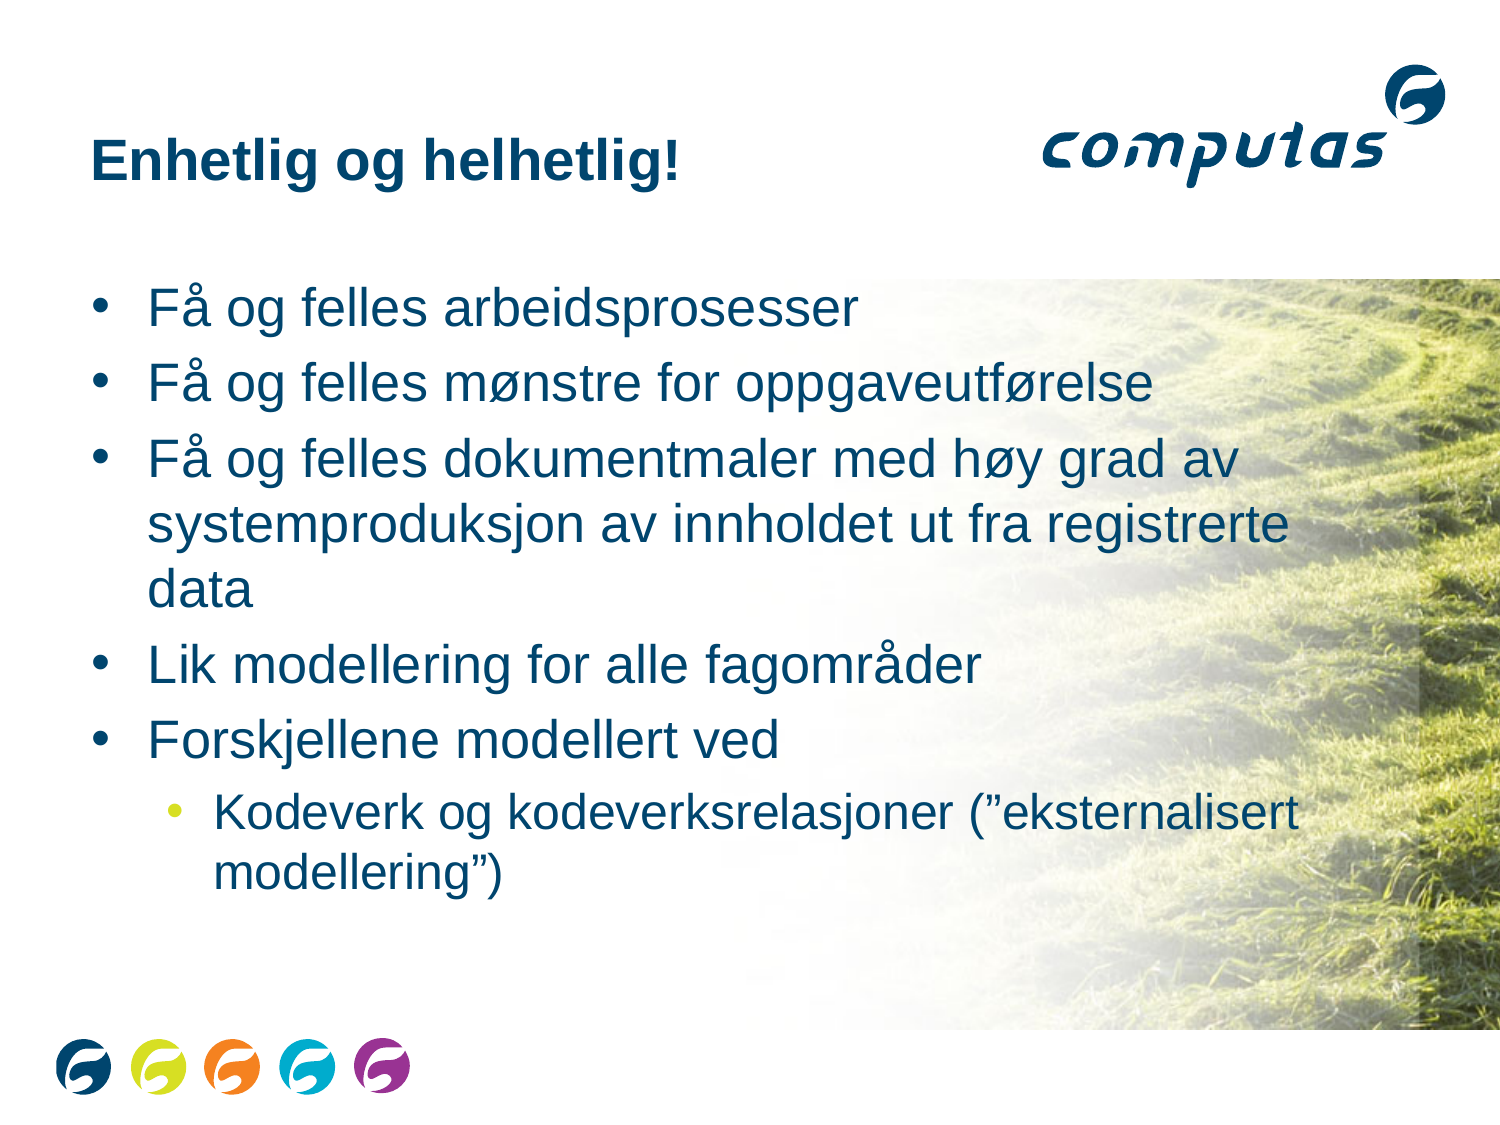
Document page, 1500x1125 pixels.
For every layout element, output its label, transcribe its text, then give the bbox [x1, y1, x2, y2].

picture [371, 278, 1500, 1030]
title Enhetlig og helhetlig! [74, 44, 1196, 233]
list Få og felles arbeidsprosesser Få og felles mønstre for oppgaveutførelse Få og felles dokumentmaler med høy grad av systemproduksjon av innholdet ut fra registrerte data Lik modellering for alle fagområder Forskjellene modellert ved Kodeverk og kodeverksrelasjoner (”eksternalisert modellering”) [76, 264, 1427, 1033]
